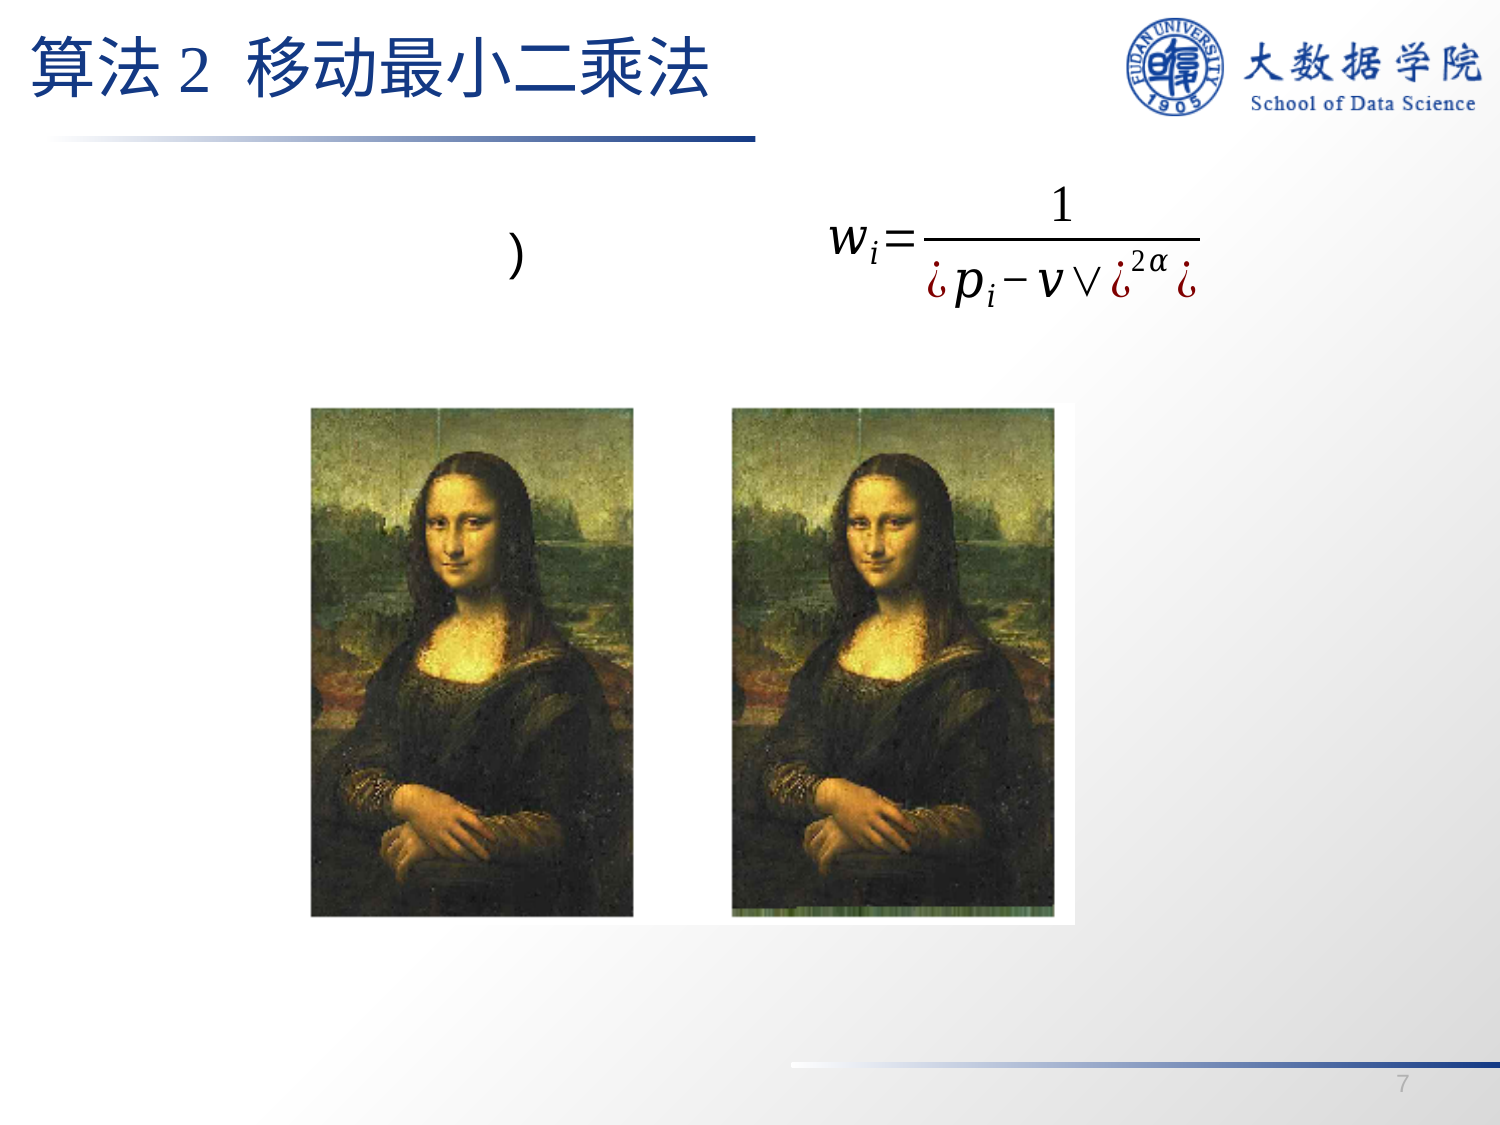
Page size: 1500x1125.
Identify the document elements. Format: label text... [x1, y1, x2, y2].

picture [1125, 15, 1490, 121]
picture [280, 403, 1076, 926]
list [50, 167, 1400, 1032]
slide_number 7 [1074, 1062, 1425, 1103]
title 算法2 移动最小二乘法 [0, 0, 1100, 138]
